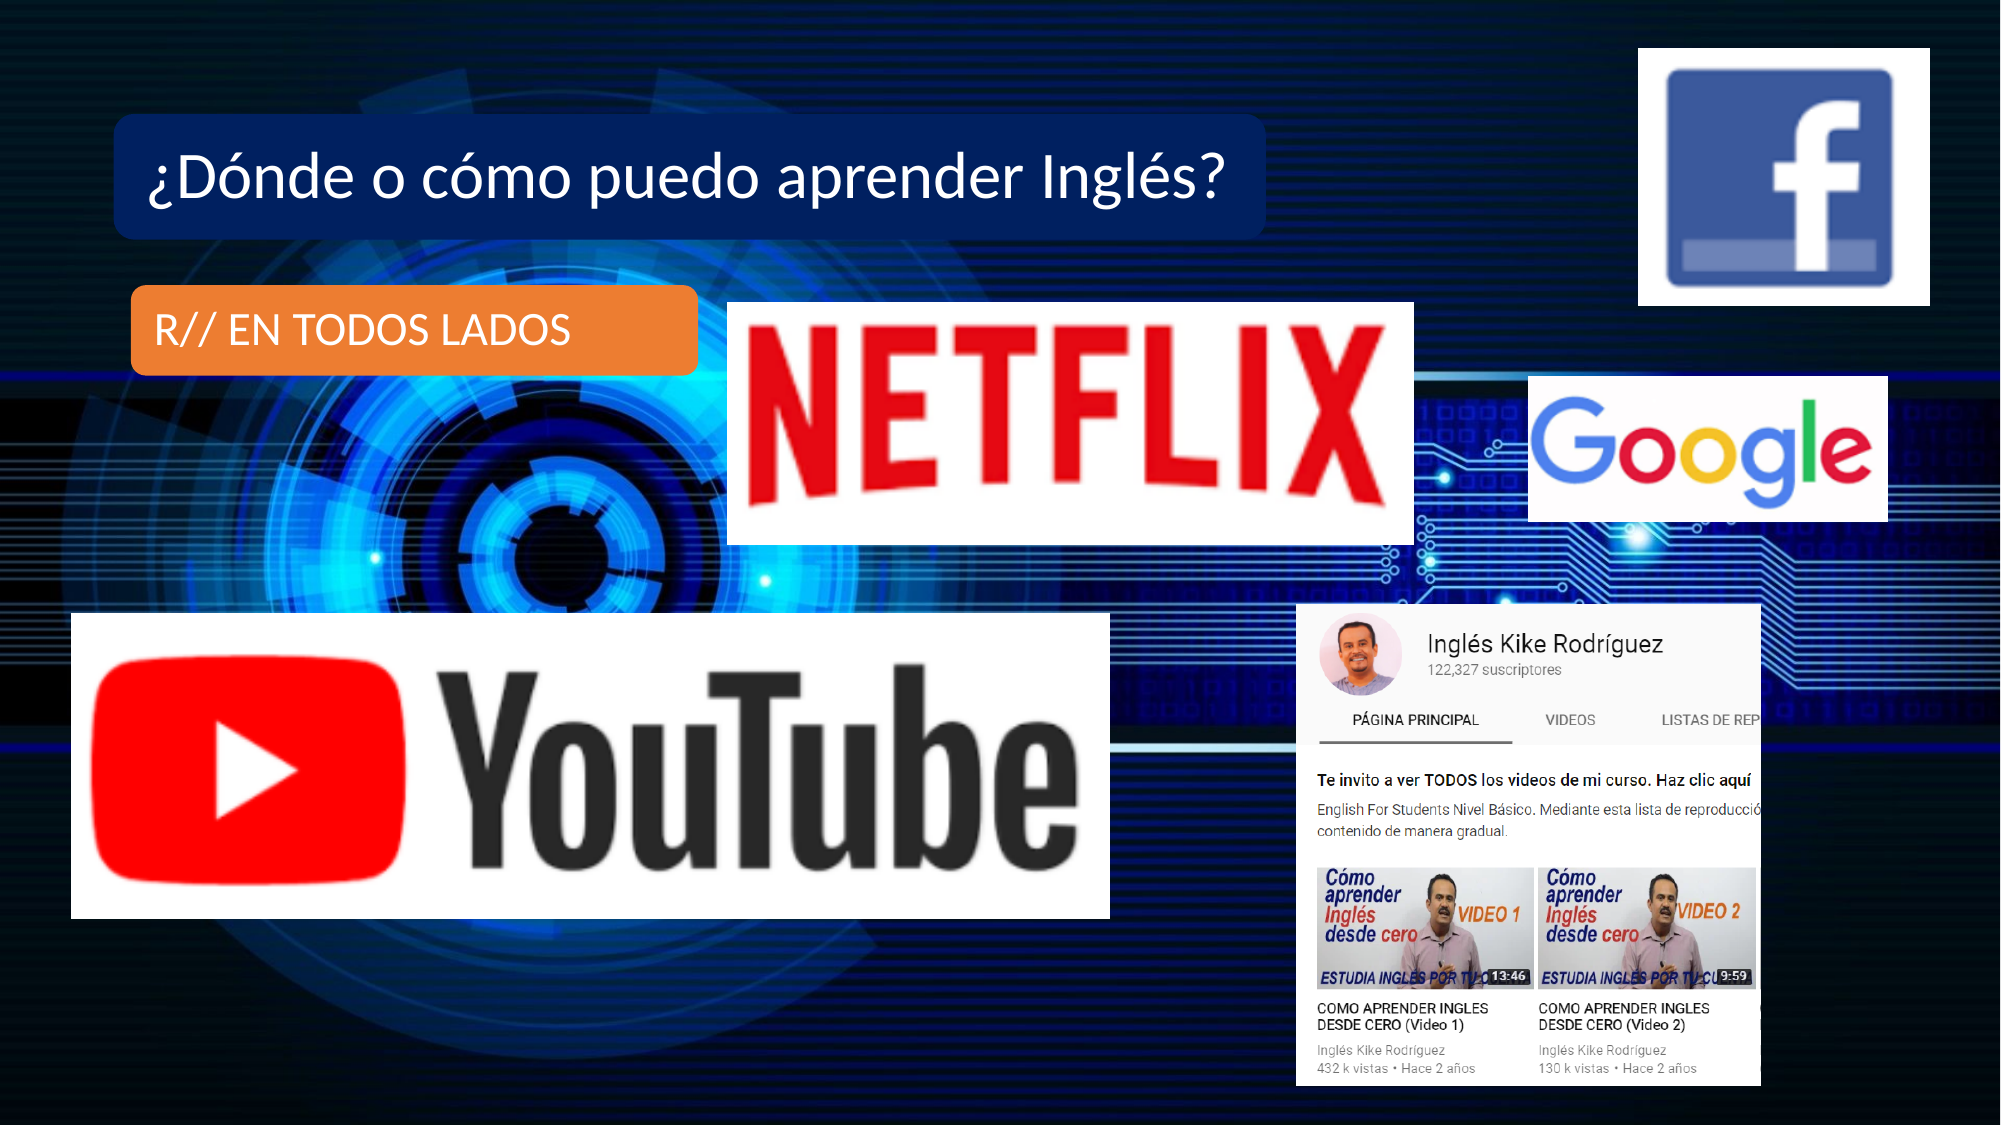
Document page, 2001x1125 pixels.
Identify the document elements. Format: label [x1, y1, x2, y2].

picture [0, 0, 2001, 1125]
text_box [130, 284, 699, 377]
text_box [113, 83, 1266, 271]
